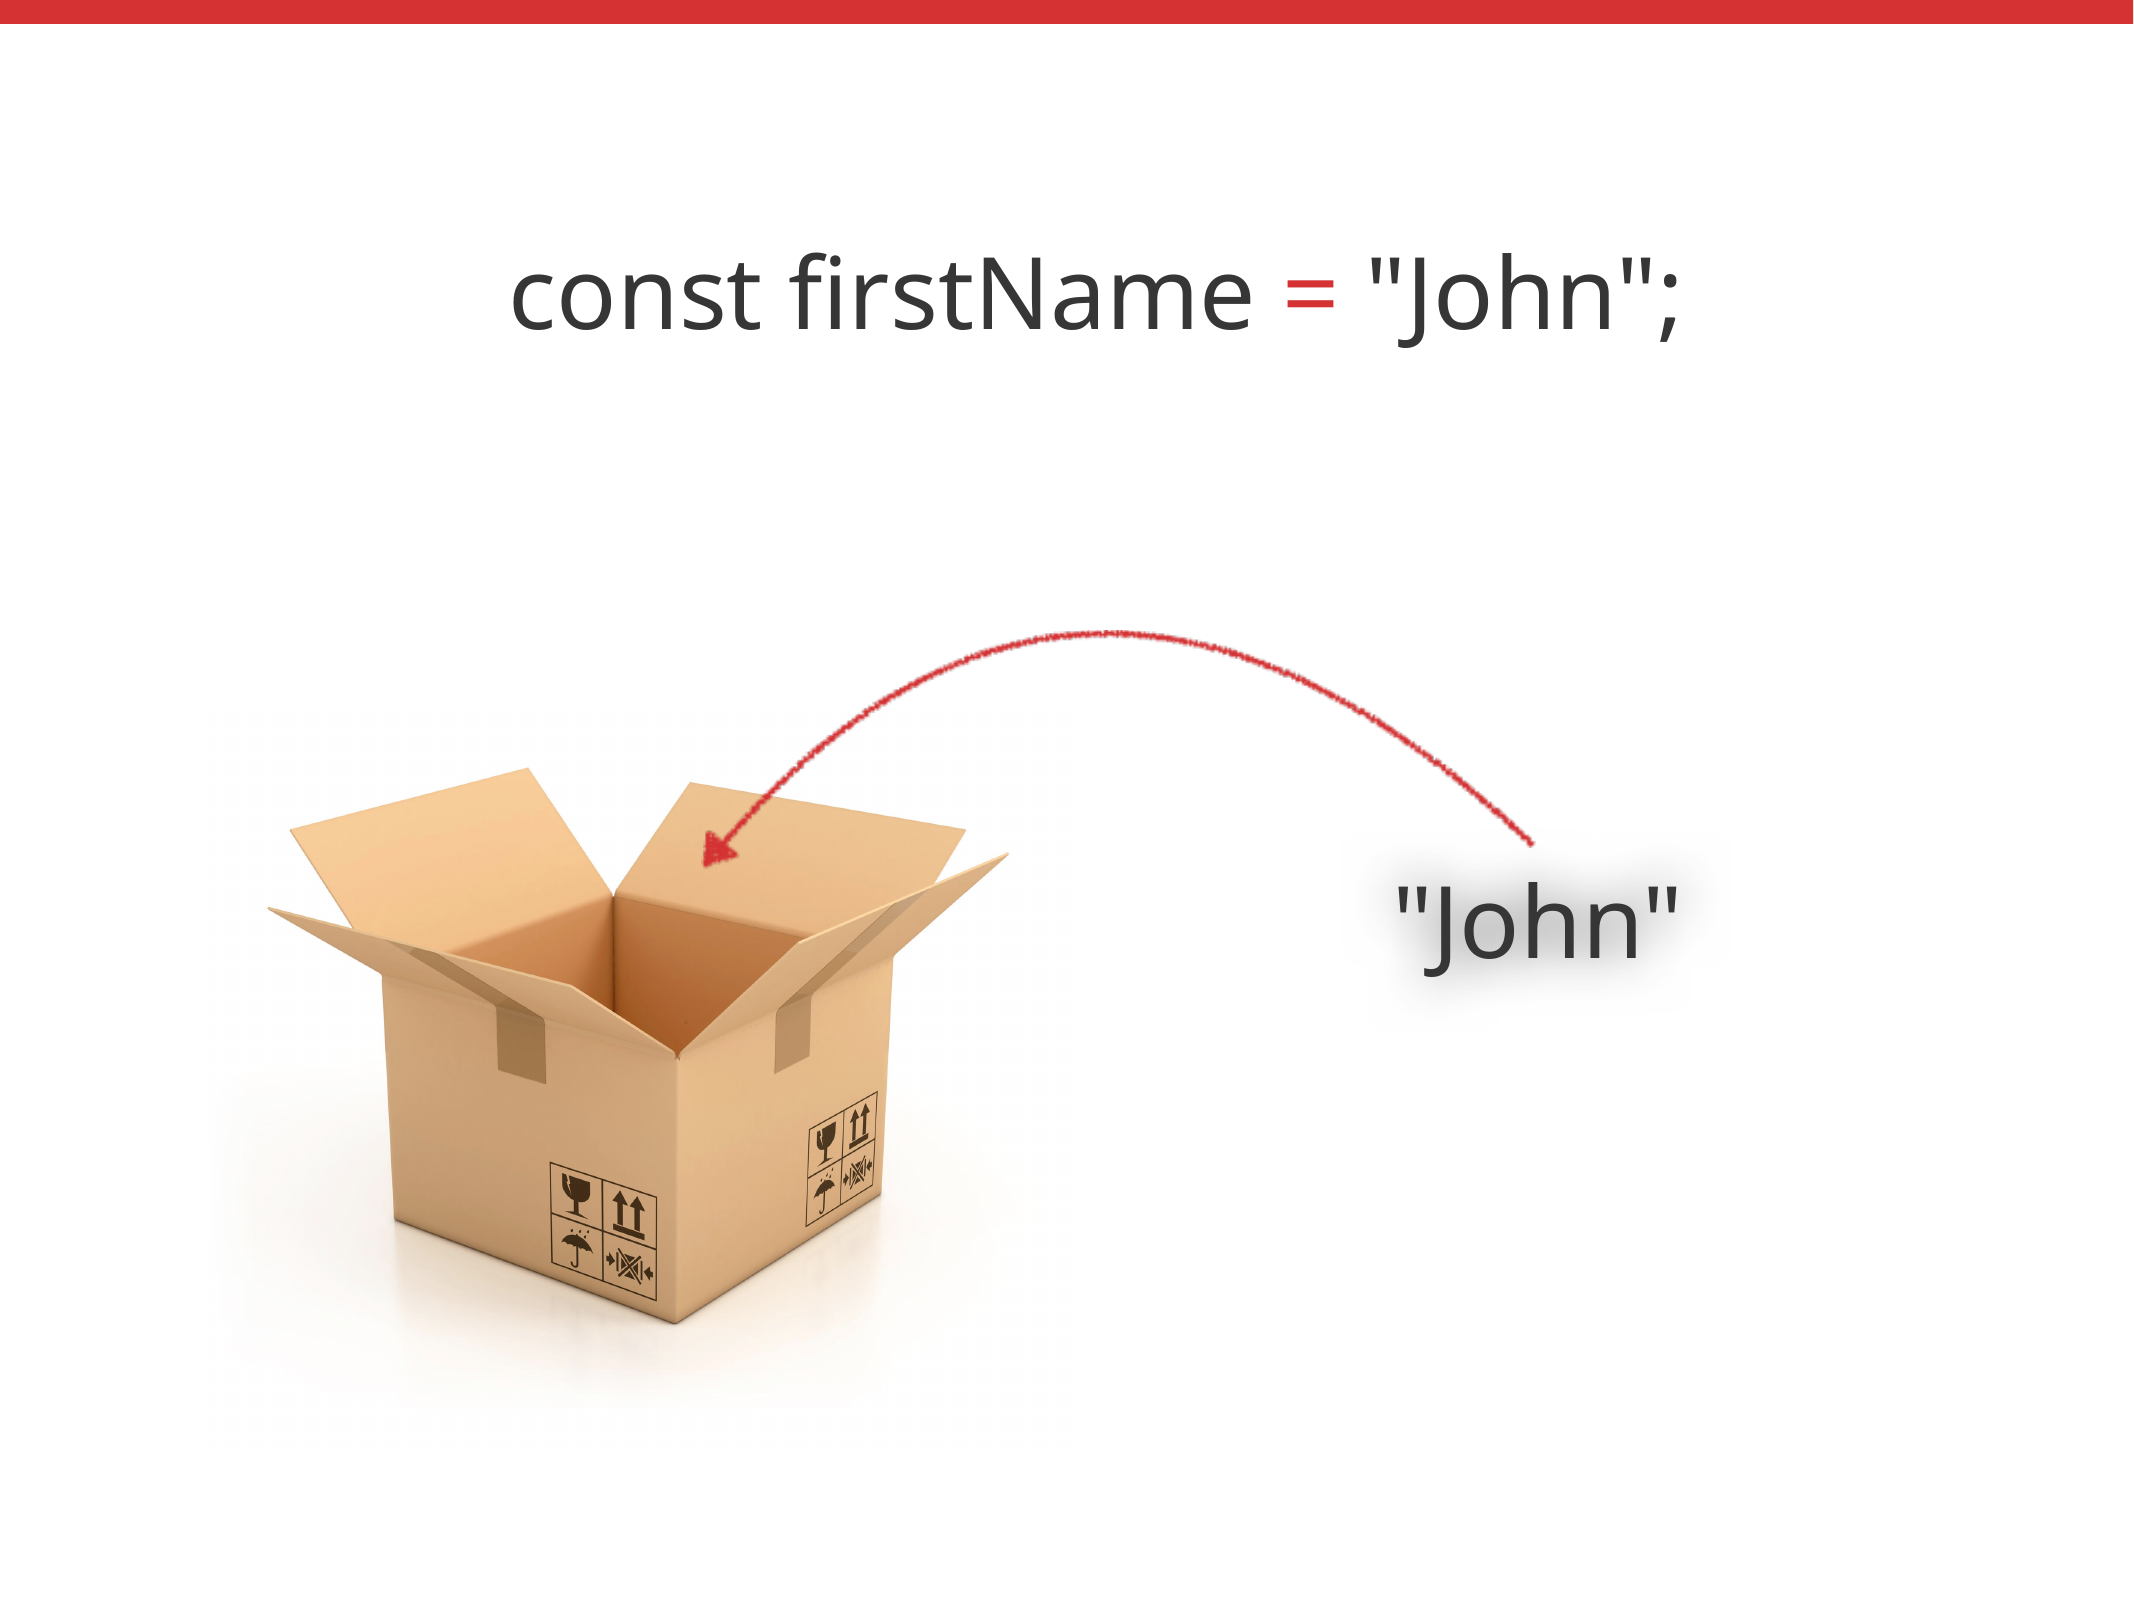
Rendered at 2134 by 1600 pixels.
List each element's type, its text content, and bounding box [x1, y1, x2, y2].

picture [201, 630, 1538, 1452]
text_box "John" [1385, 852, 1691, 985]
text_box const firstName = "John"; [502, 223, 1691, 356]
